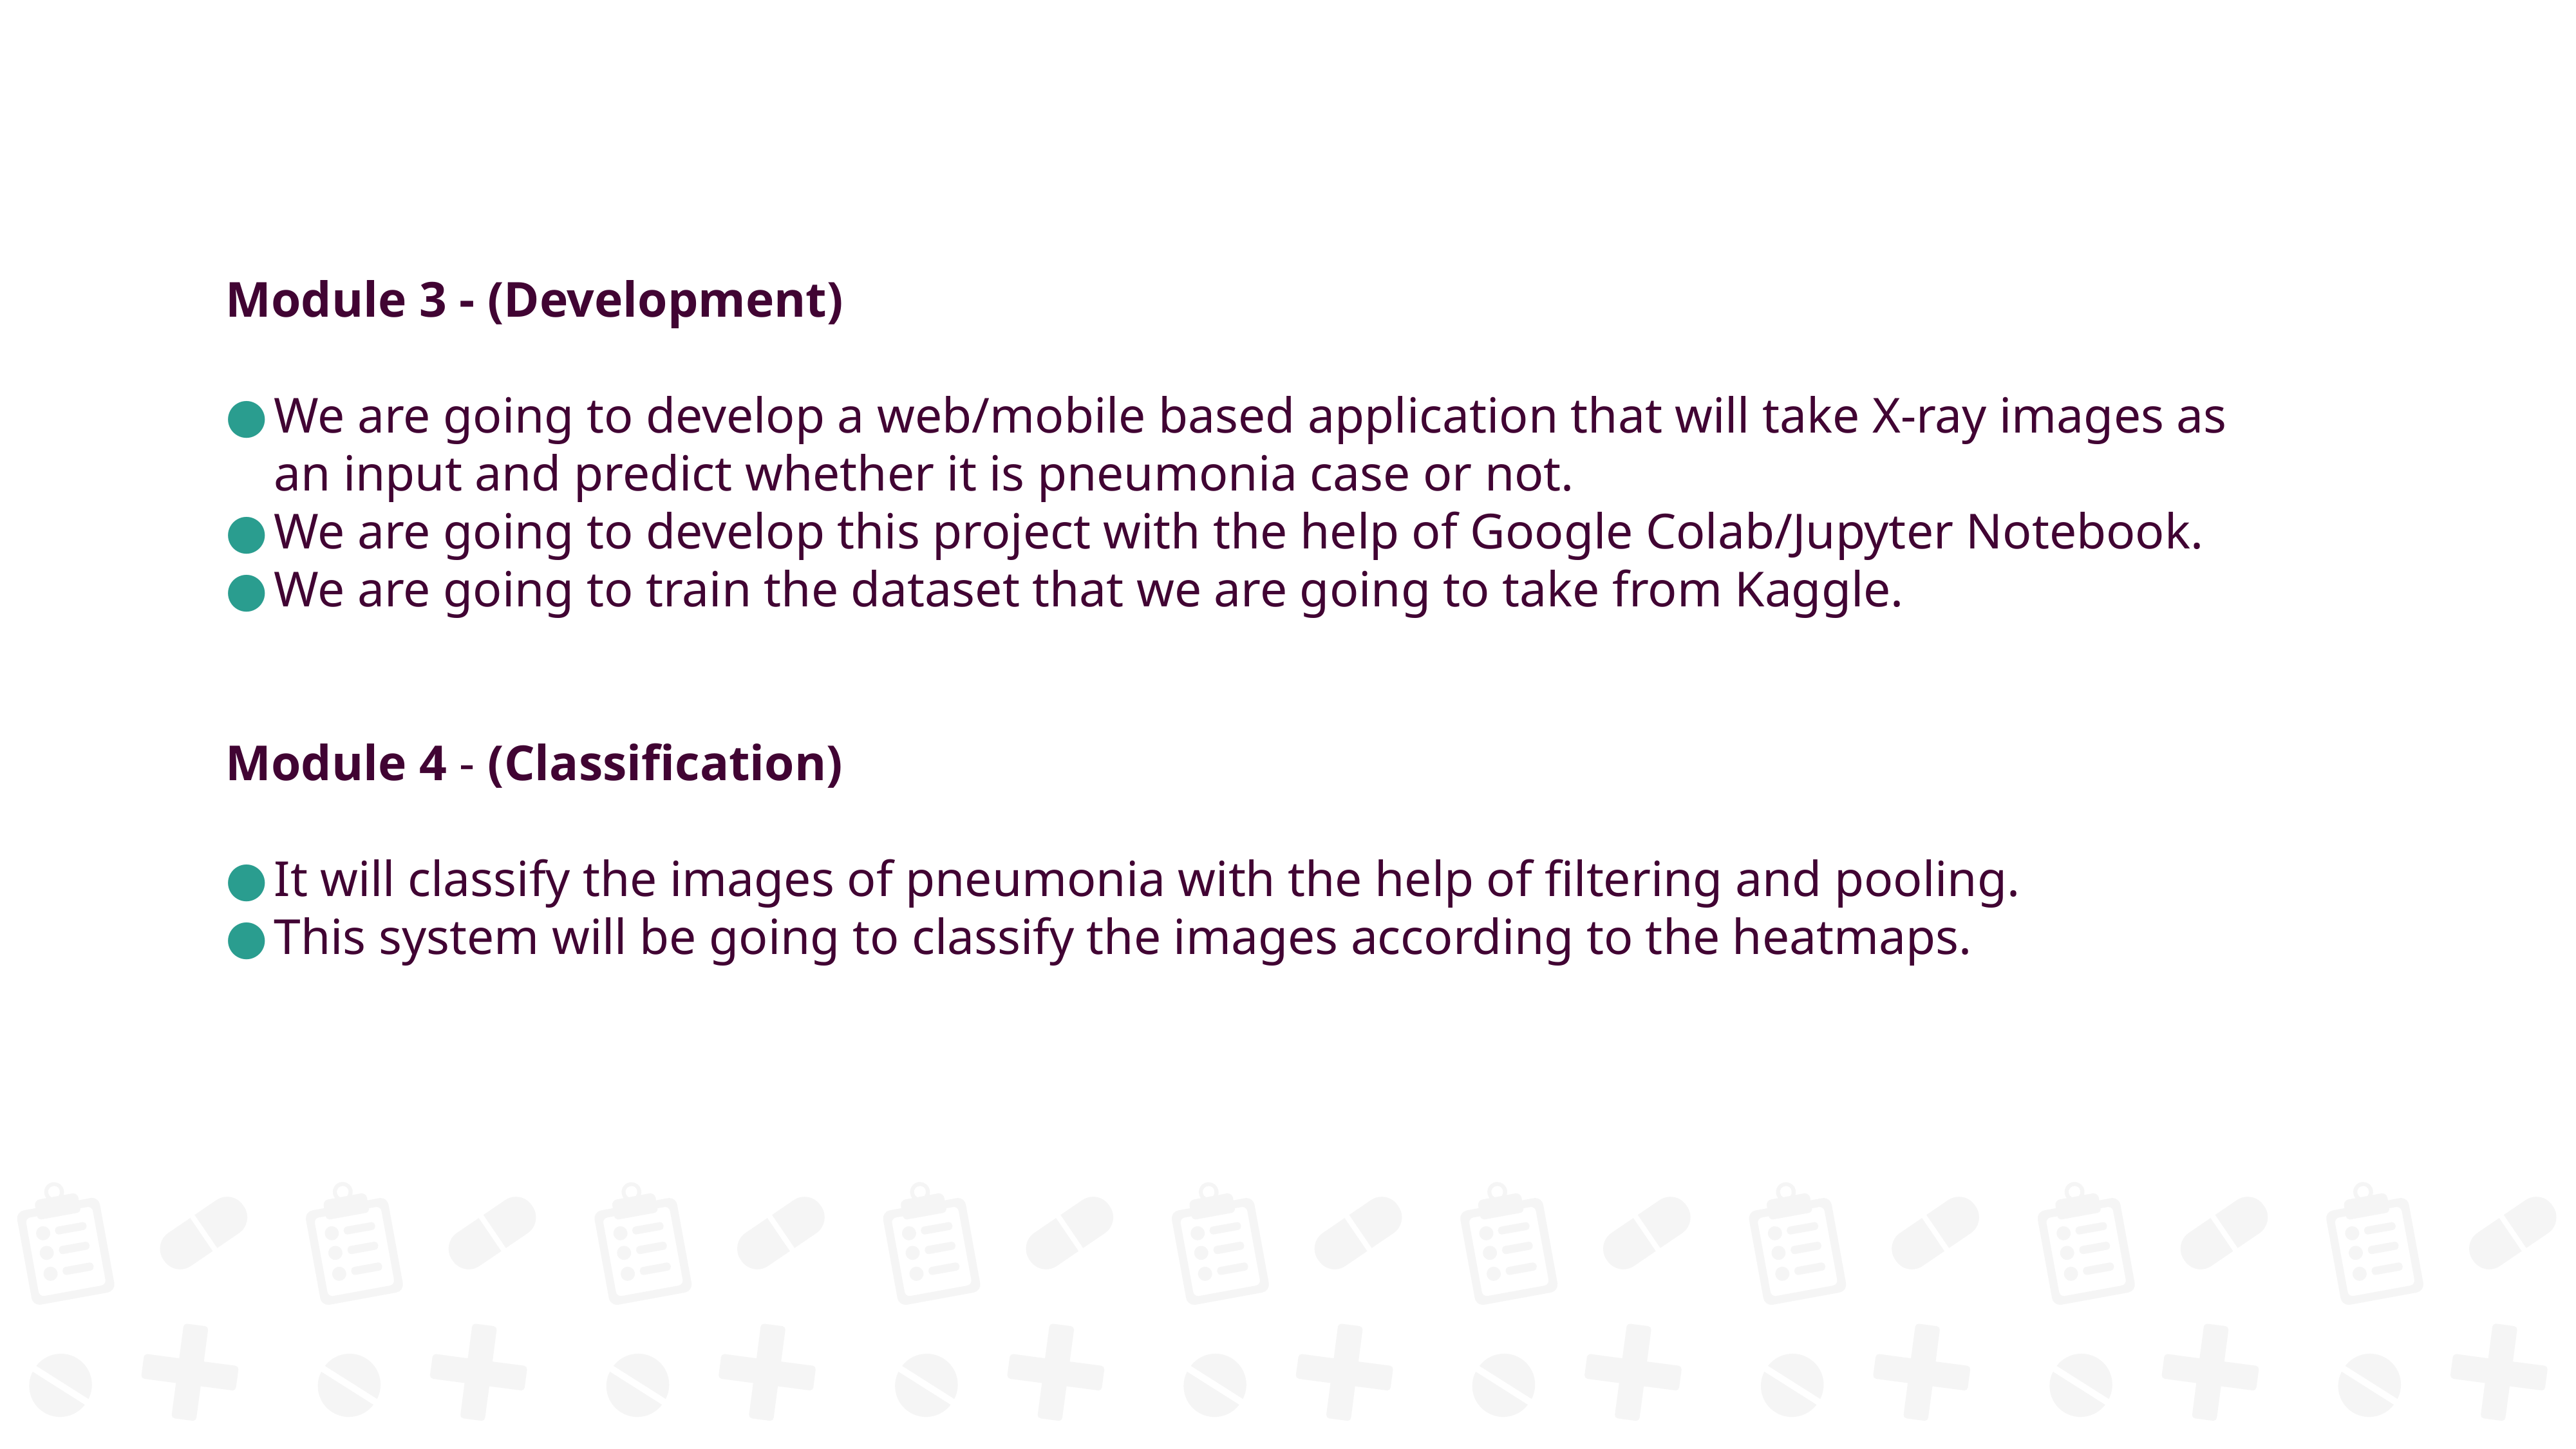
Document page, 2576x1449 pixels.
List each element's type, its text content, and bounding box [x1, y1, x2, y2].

text_box Module 3 - (Development) We are going to develop a web/mobile based application that will take X-ray images as an input and predict whether it is pneumonia case or not. We are going to develop this project with the help of Google Colab/Jupyter Notebook. We are going to train the dataset that we are going to take from Kaggle. Module 4 - (Classification) It will classify the images of pneumonia with the help of filtering and pooling. This system will be going to classify the images according to the heatmaps. [225, 268, 2297, 888]
